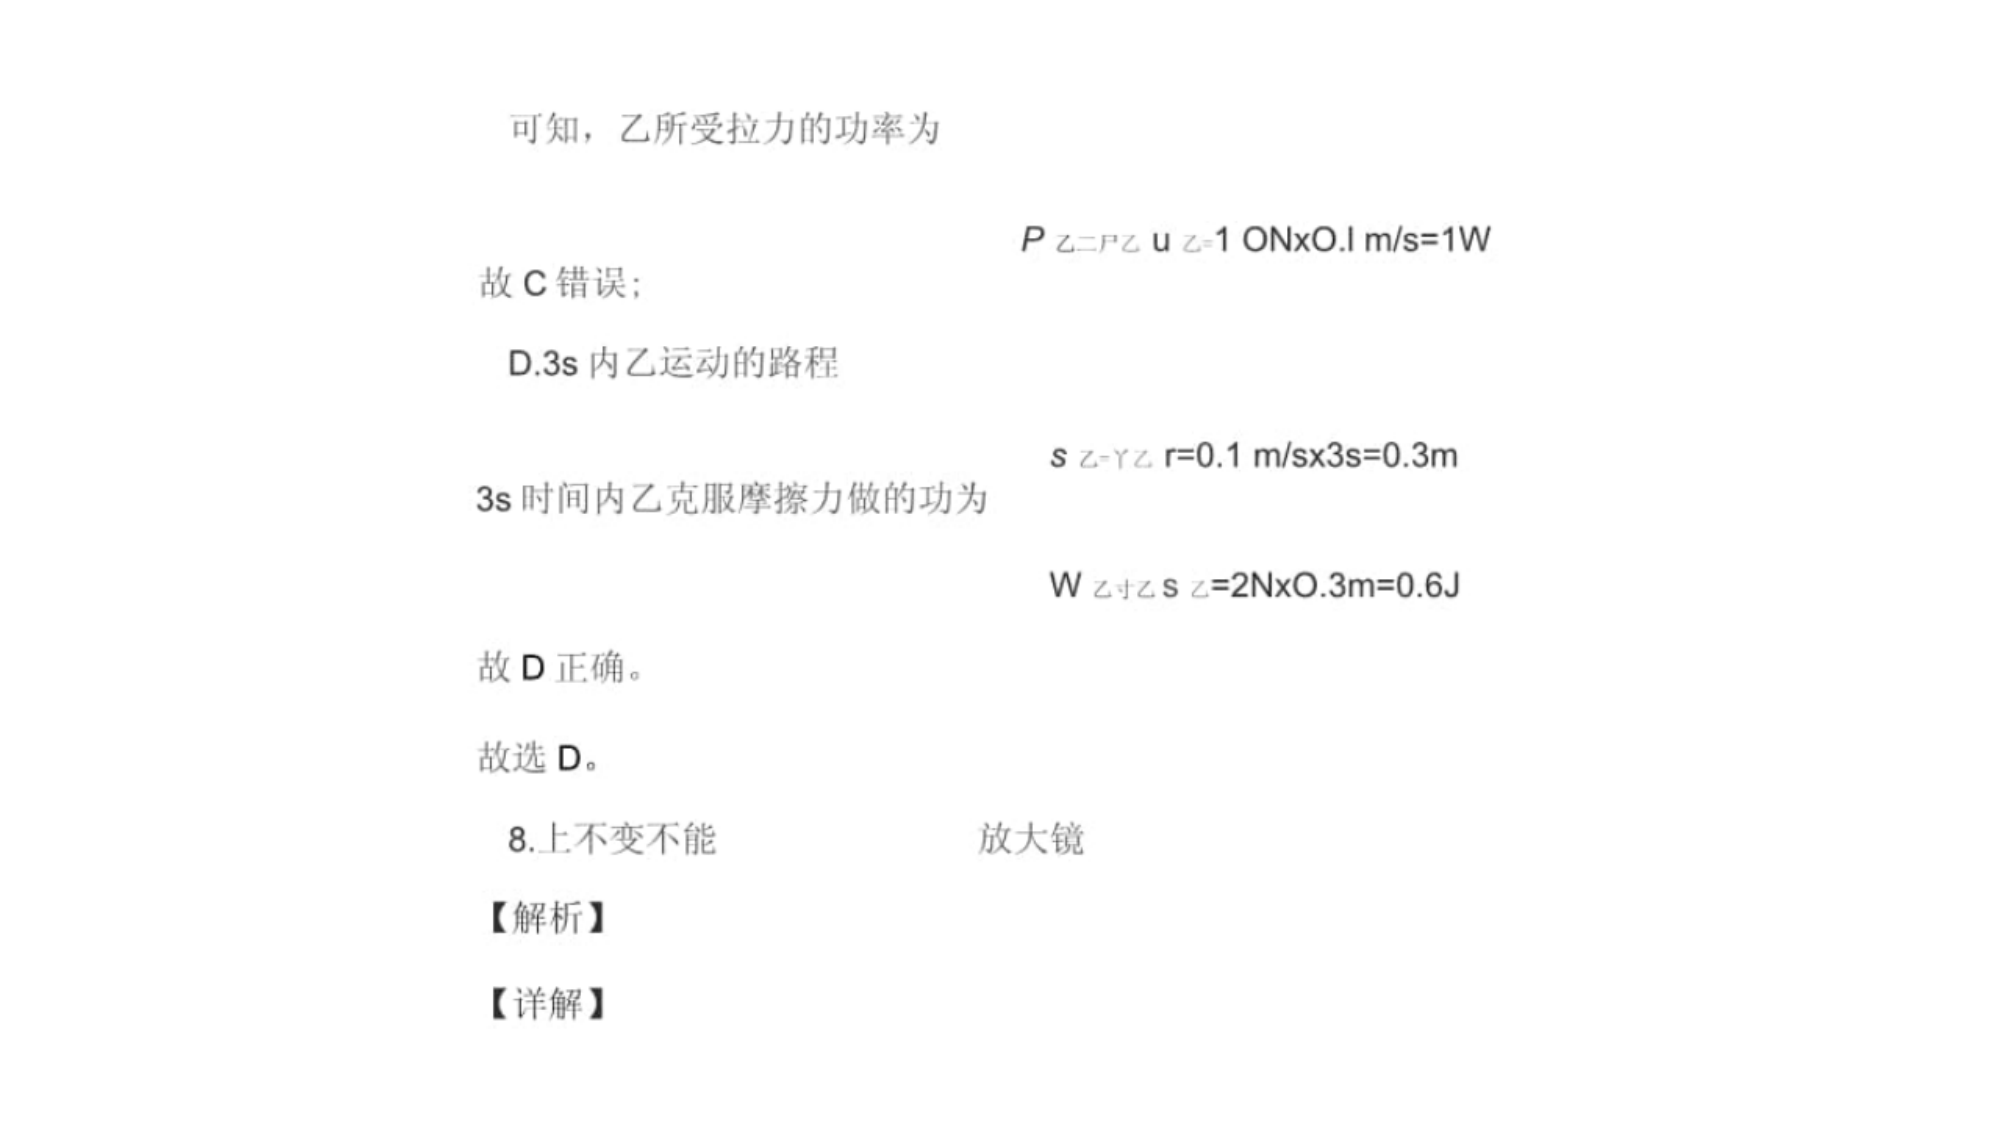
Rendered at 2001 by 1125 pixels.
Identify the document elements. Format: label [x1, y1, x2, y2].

picture [445, 79, 1555, 1046]
